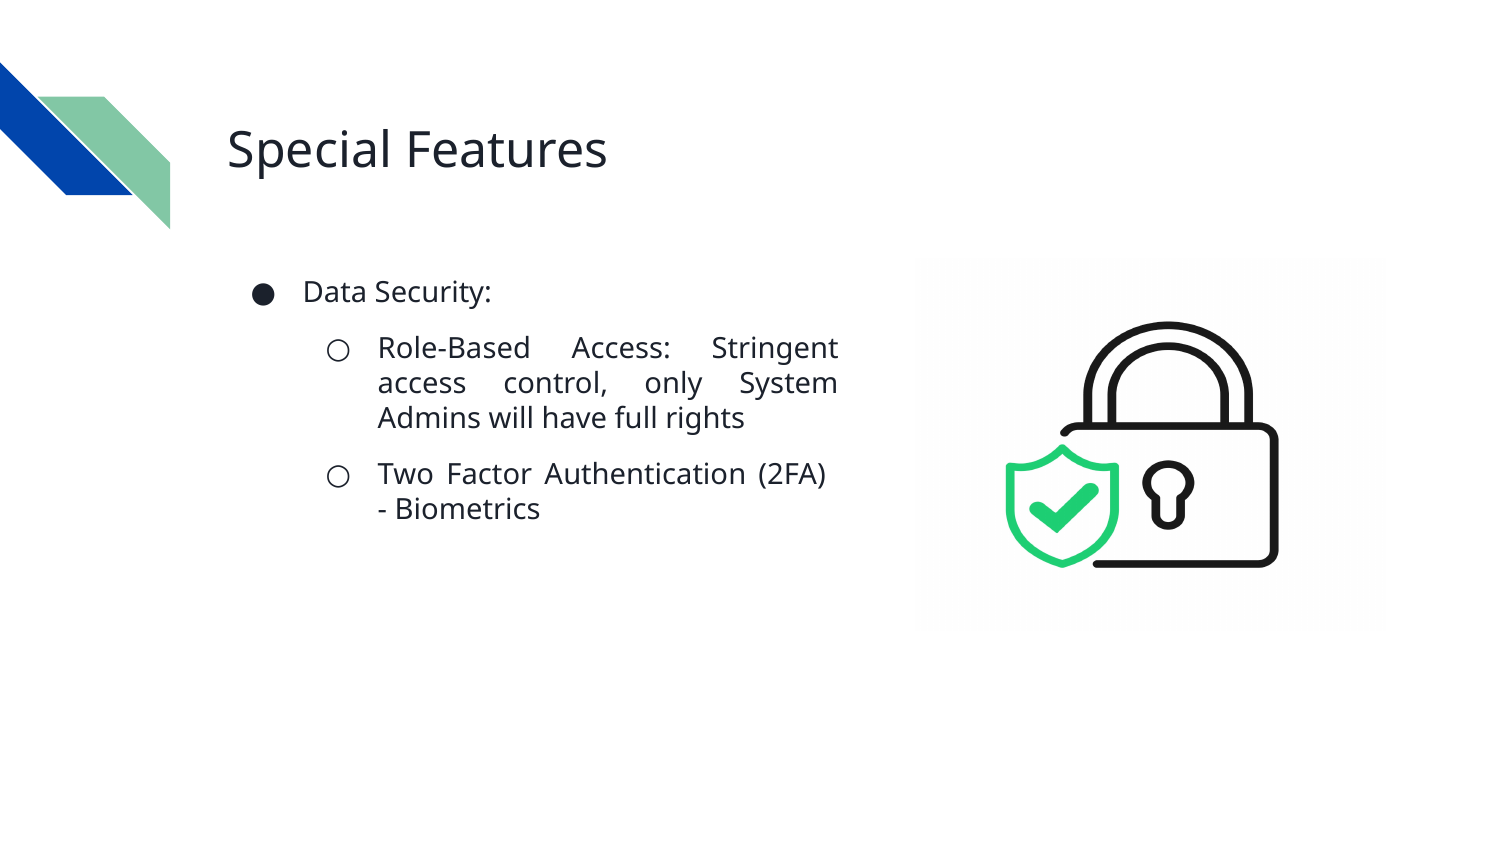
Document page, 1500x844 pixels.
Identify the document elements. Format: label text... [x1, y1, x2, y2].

title Special Features [212, 102, 1401, 200]
text_box Data Security: Role-Based Access: Stringent access control, only System Admins will have full rights Two Factor Authentication (2FA) - Biometrics [212, 258, 854, 596]
picture [915, 258, 1386, 632]
